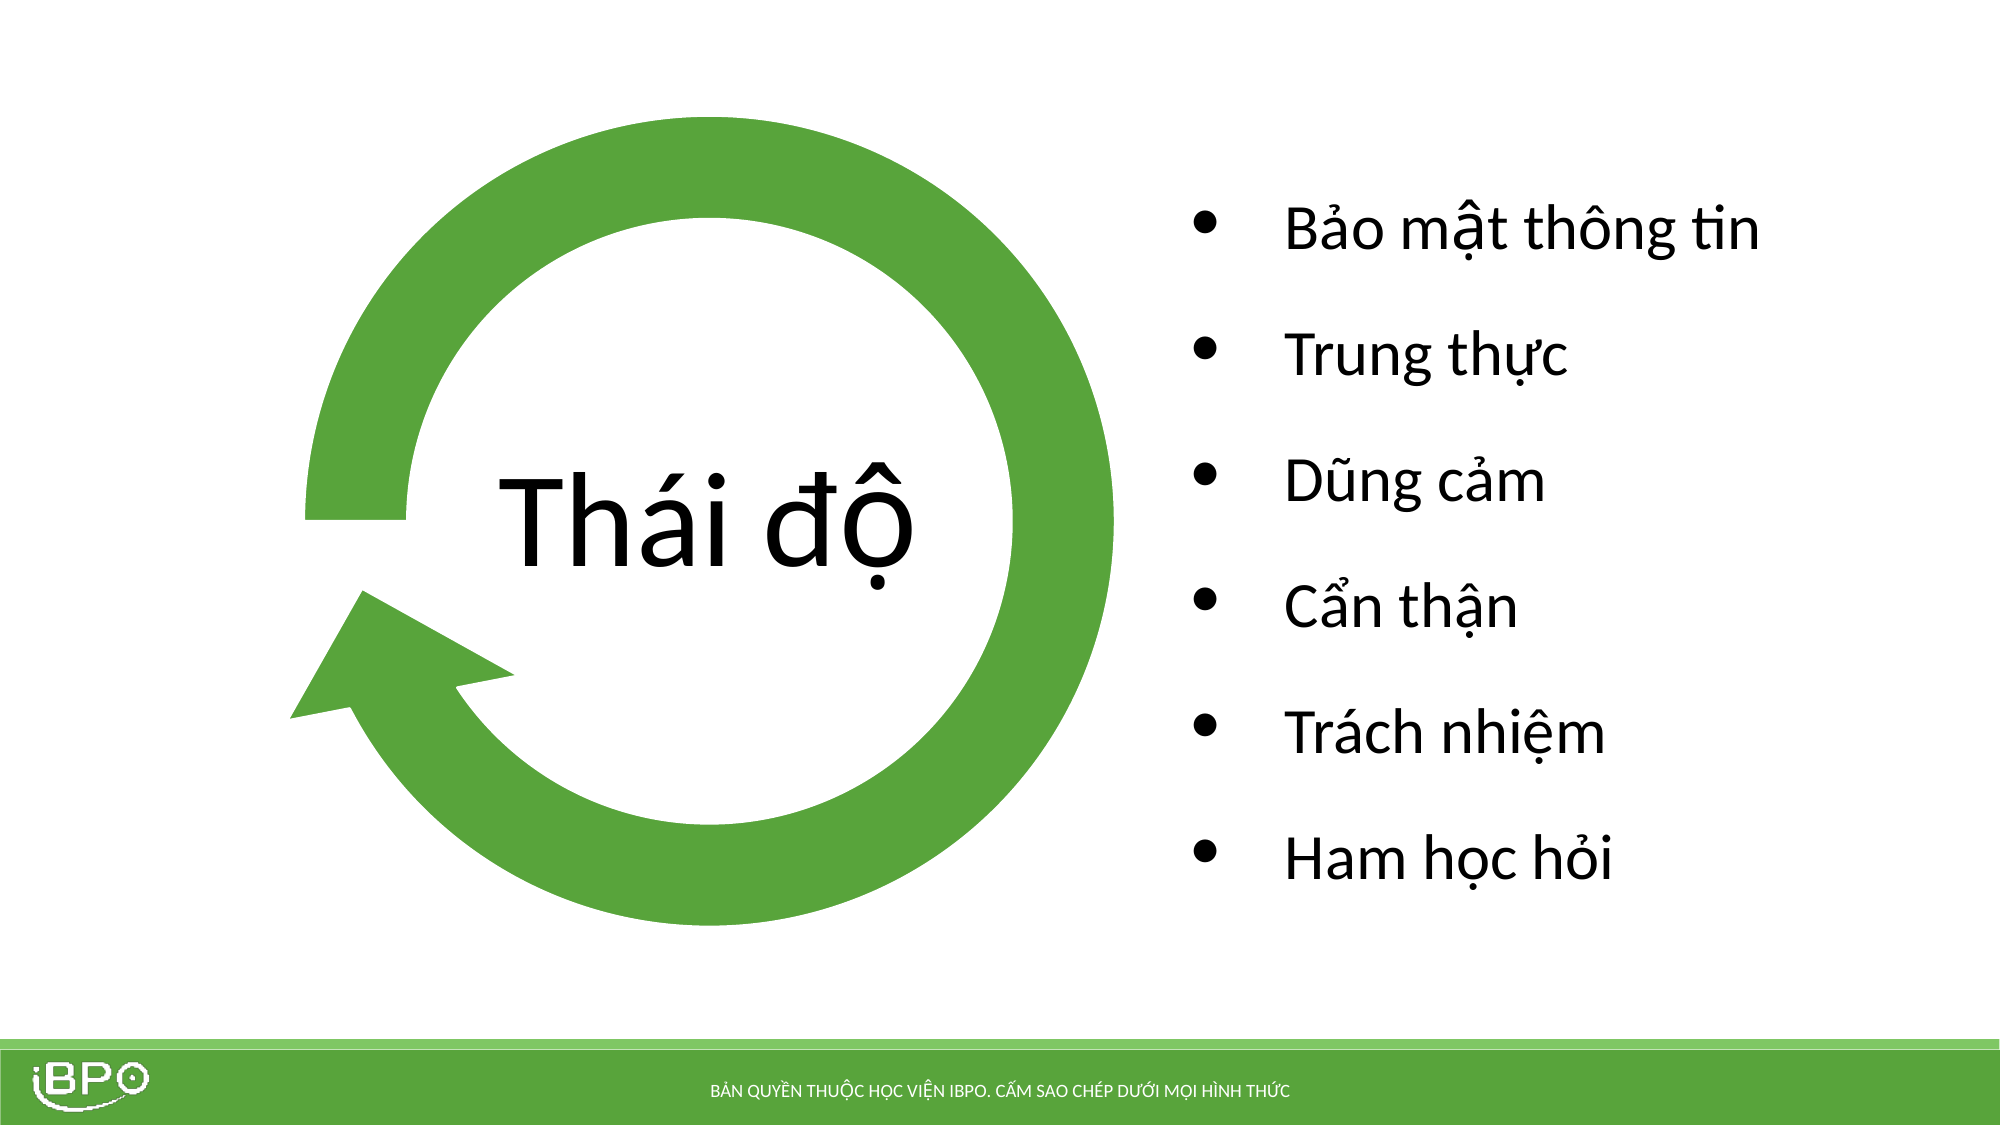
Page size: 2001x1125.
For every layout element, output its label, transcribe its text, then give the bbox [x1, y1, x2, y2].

footer Bản quyền thuộc Học viện iBPO. Cấm sao chép dưới mọi hình thức [604, 1059, 1396, 1120]
picture [13, 1048, 167, 1125]
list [39, 48, 1969, 994]
